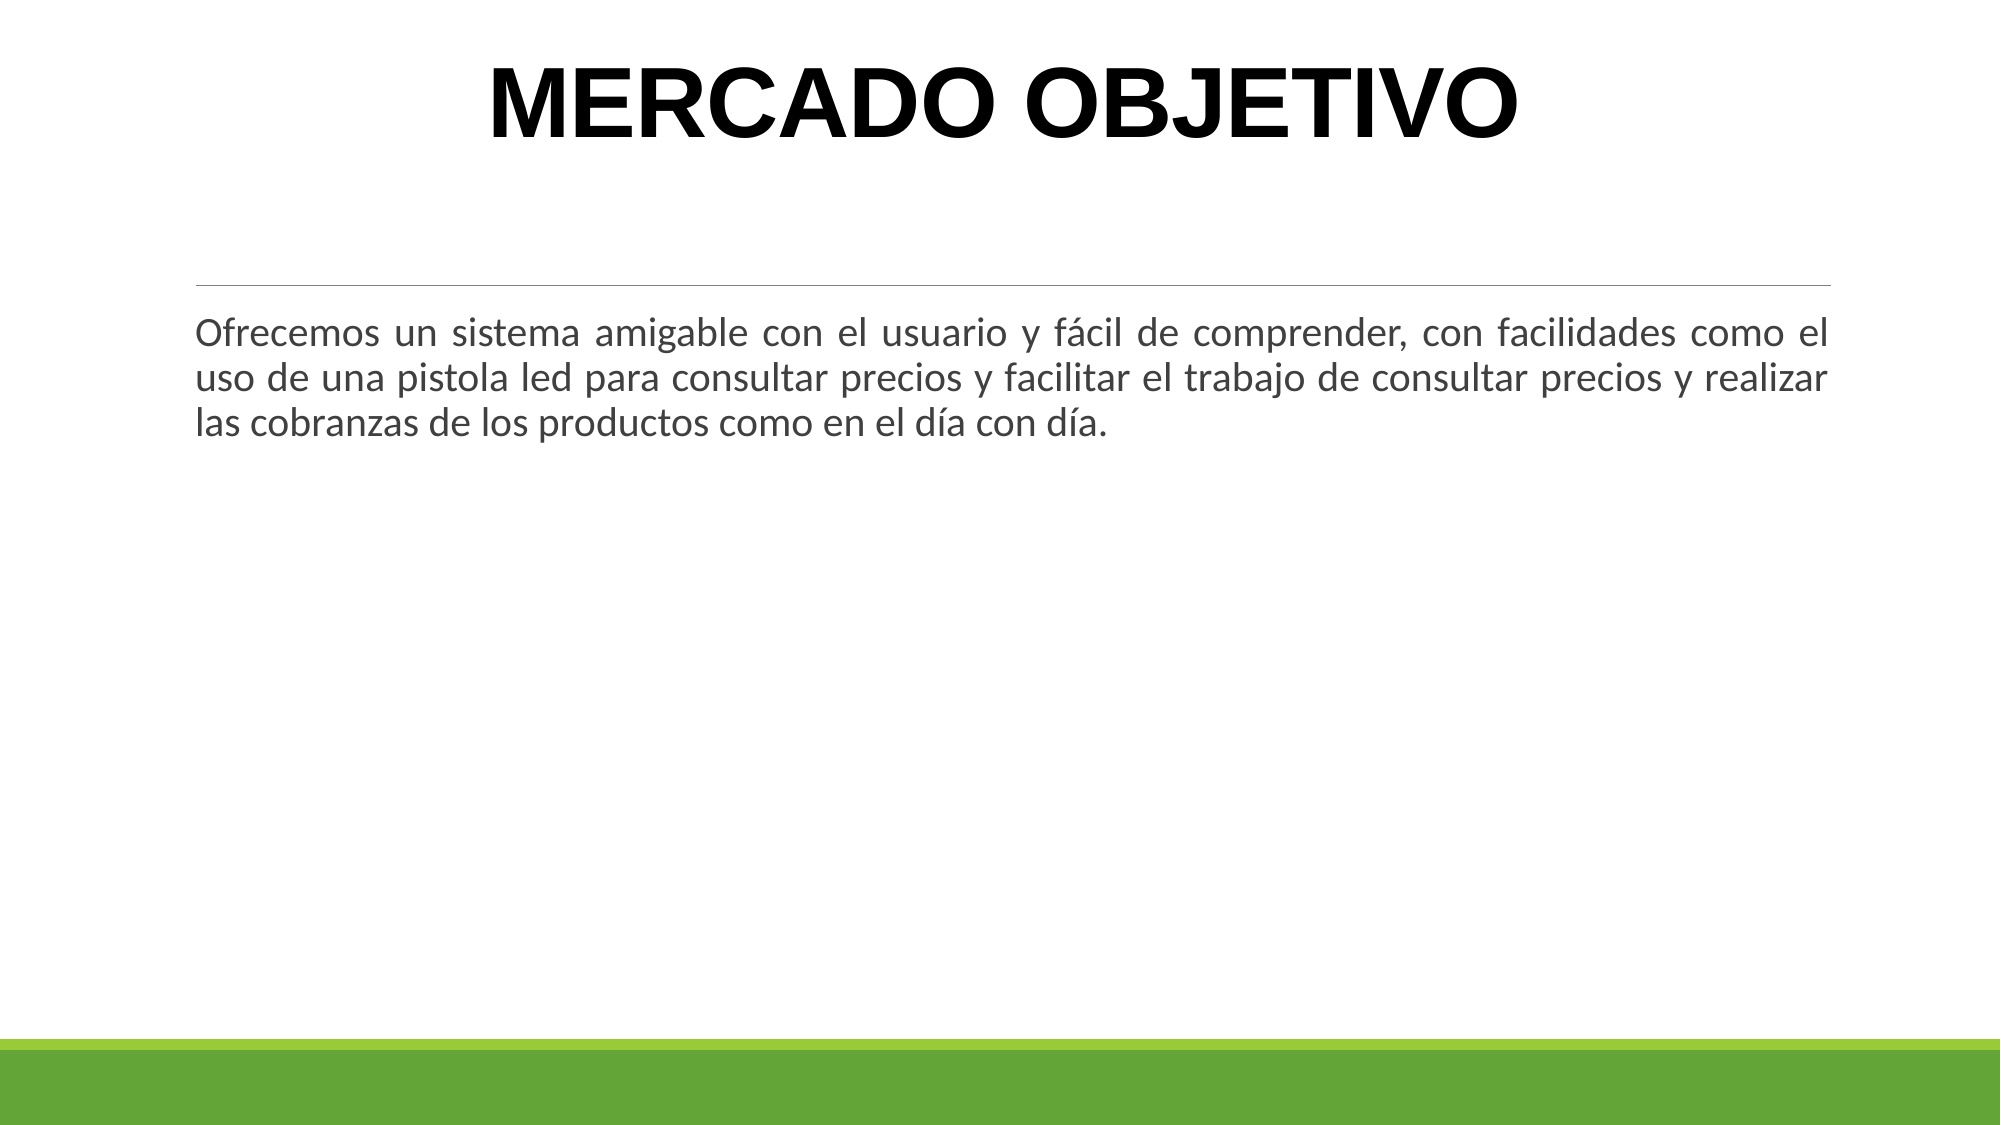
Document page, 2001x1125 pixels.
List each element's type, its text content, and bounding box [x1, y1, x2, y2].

title MERCADO OBJETIVO [180, 47, 1830, 285]
list Ofrecemos un sistema amigable con el usuario y fácil de comprender, con facilidades como el uso de una pistola led para consultar precios y facilitar el trabajo de consultar precios y realizar las cobranzas de los productos como en el día con día. [180, 302, 1830, 963]
